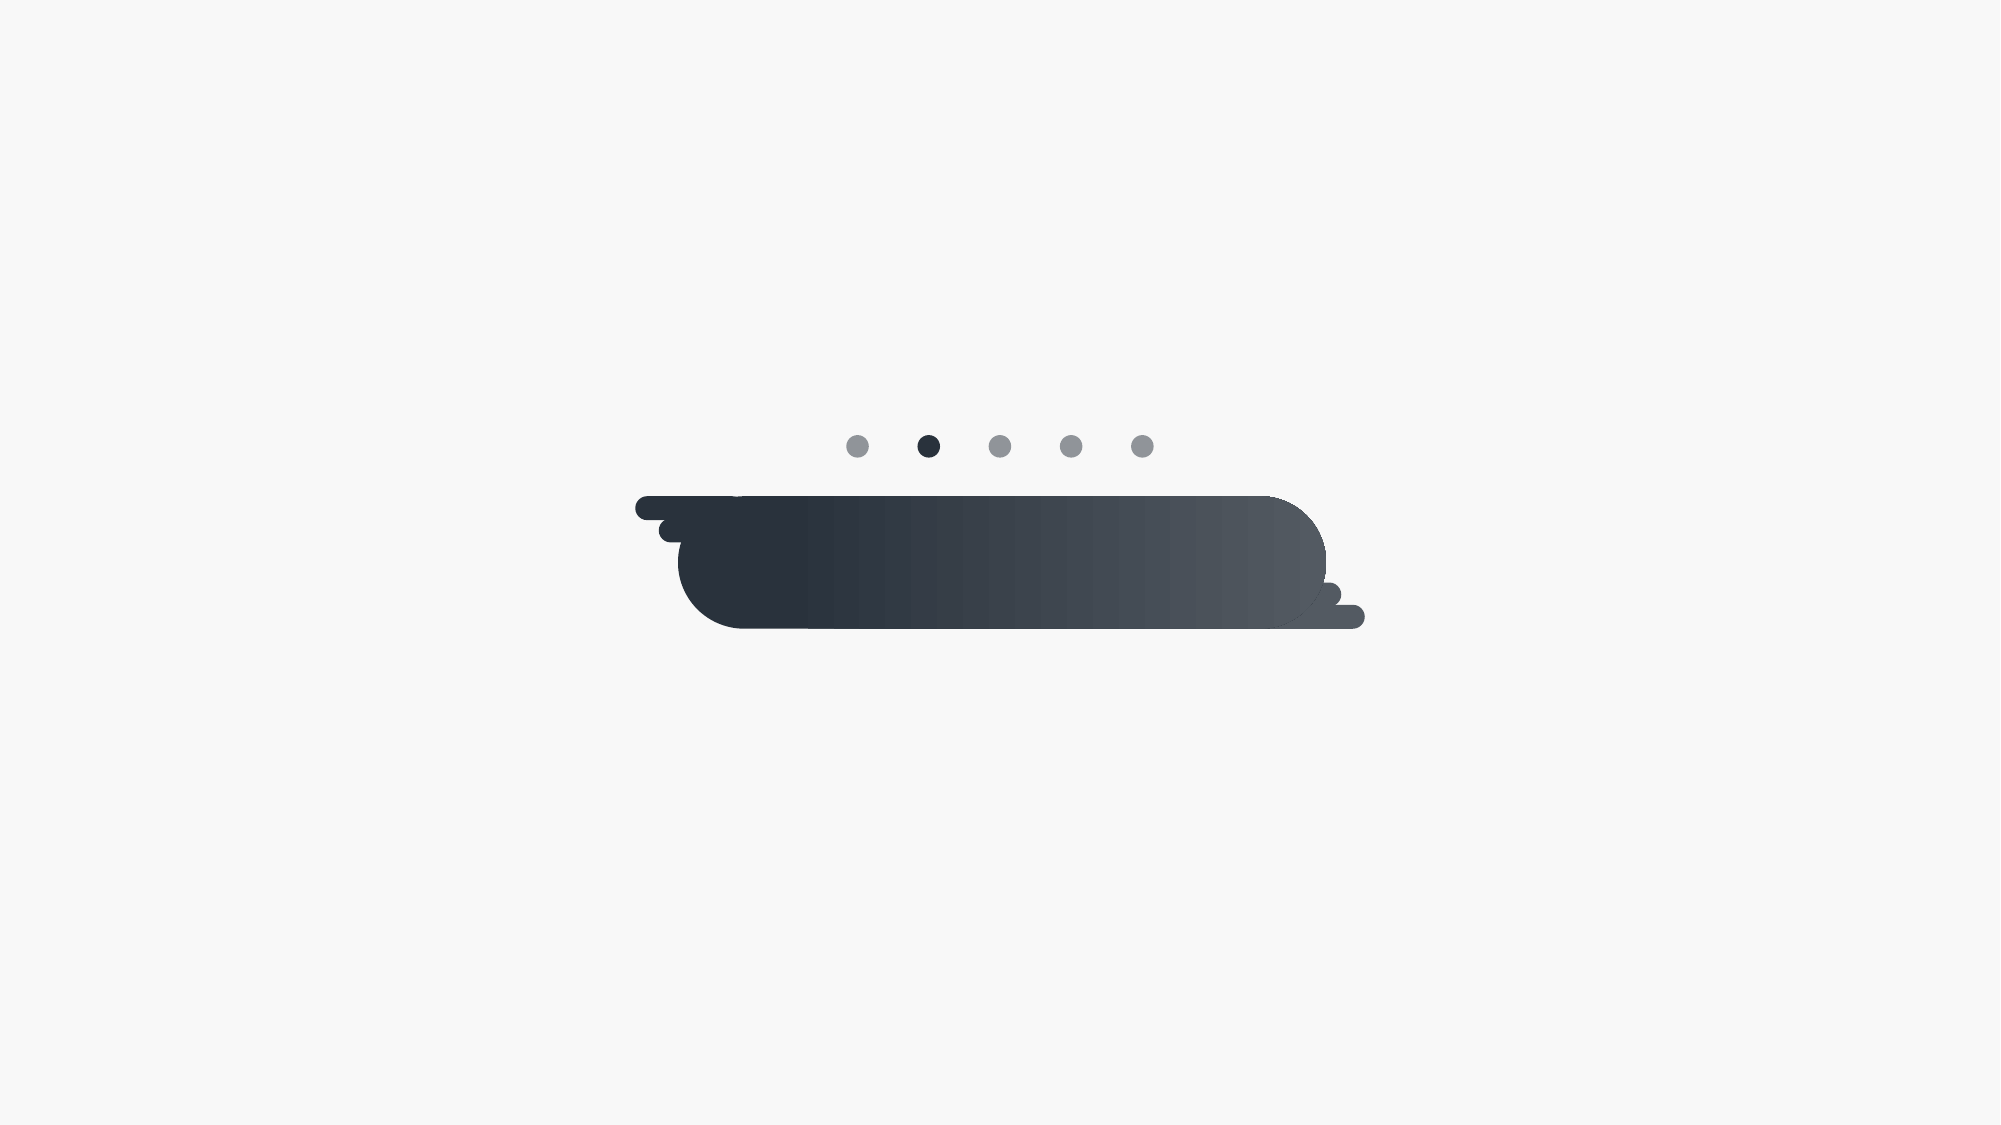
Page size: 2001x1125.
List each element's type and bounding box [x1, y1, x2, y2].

text_box [916, 434, 942, 459]
text_box [845, 434, 870, 459]
text_box [987, 434, 1013, 459]
text_box [635, 496, 1365, 629]
text_box [1130, 434, 1155, 459]
text_box [1058, 434, 1084, 459]
